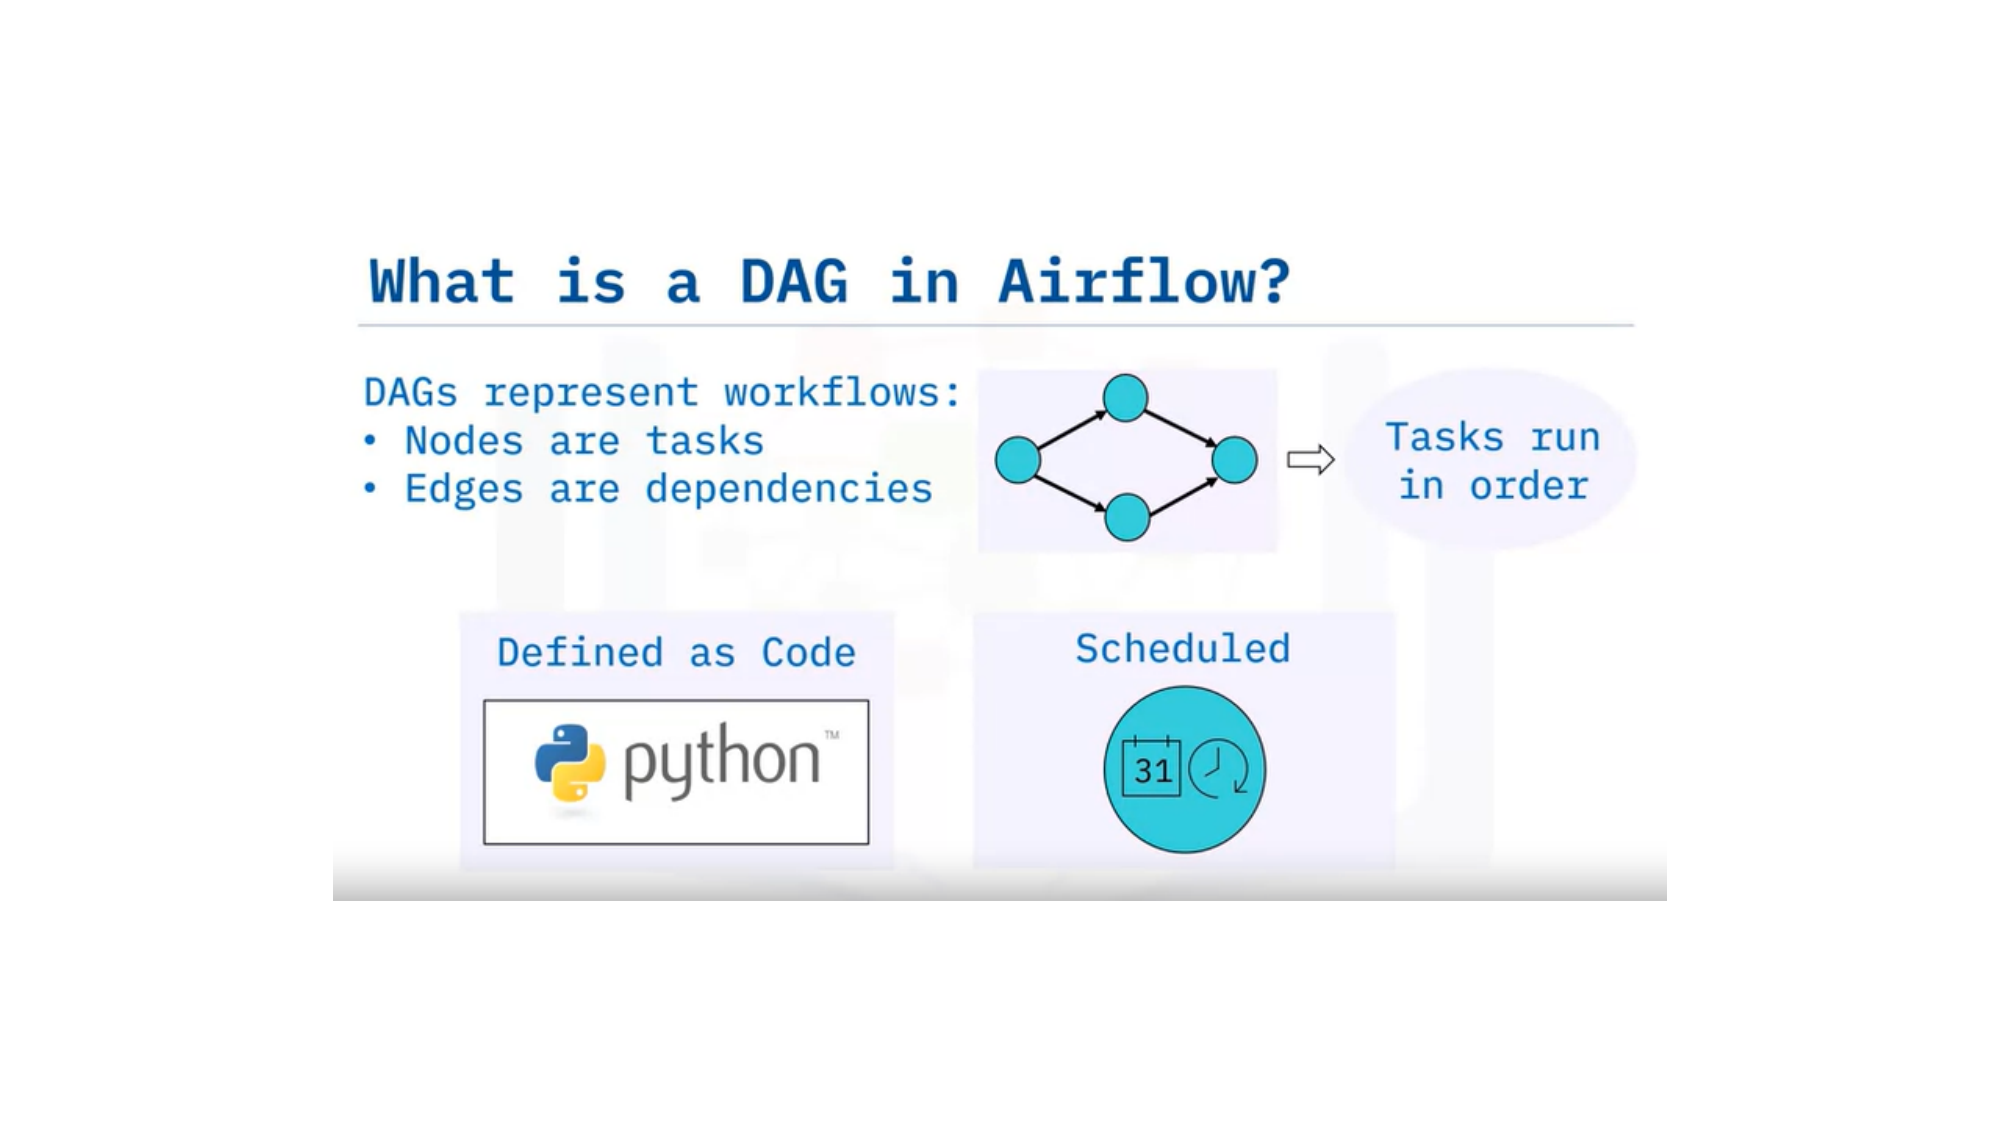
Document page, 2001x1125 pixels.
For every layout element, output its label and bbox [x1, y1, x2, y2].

picture [333, 224, 1667, 901]
